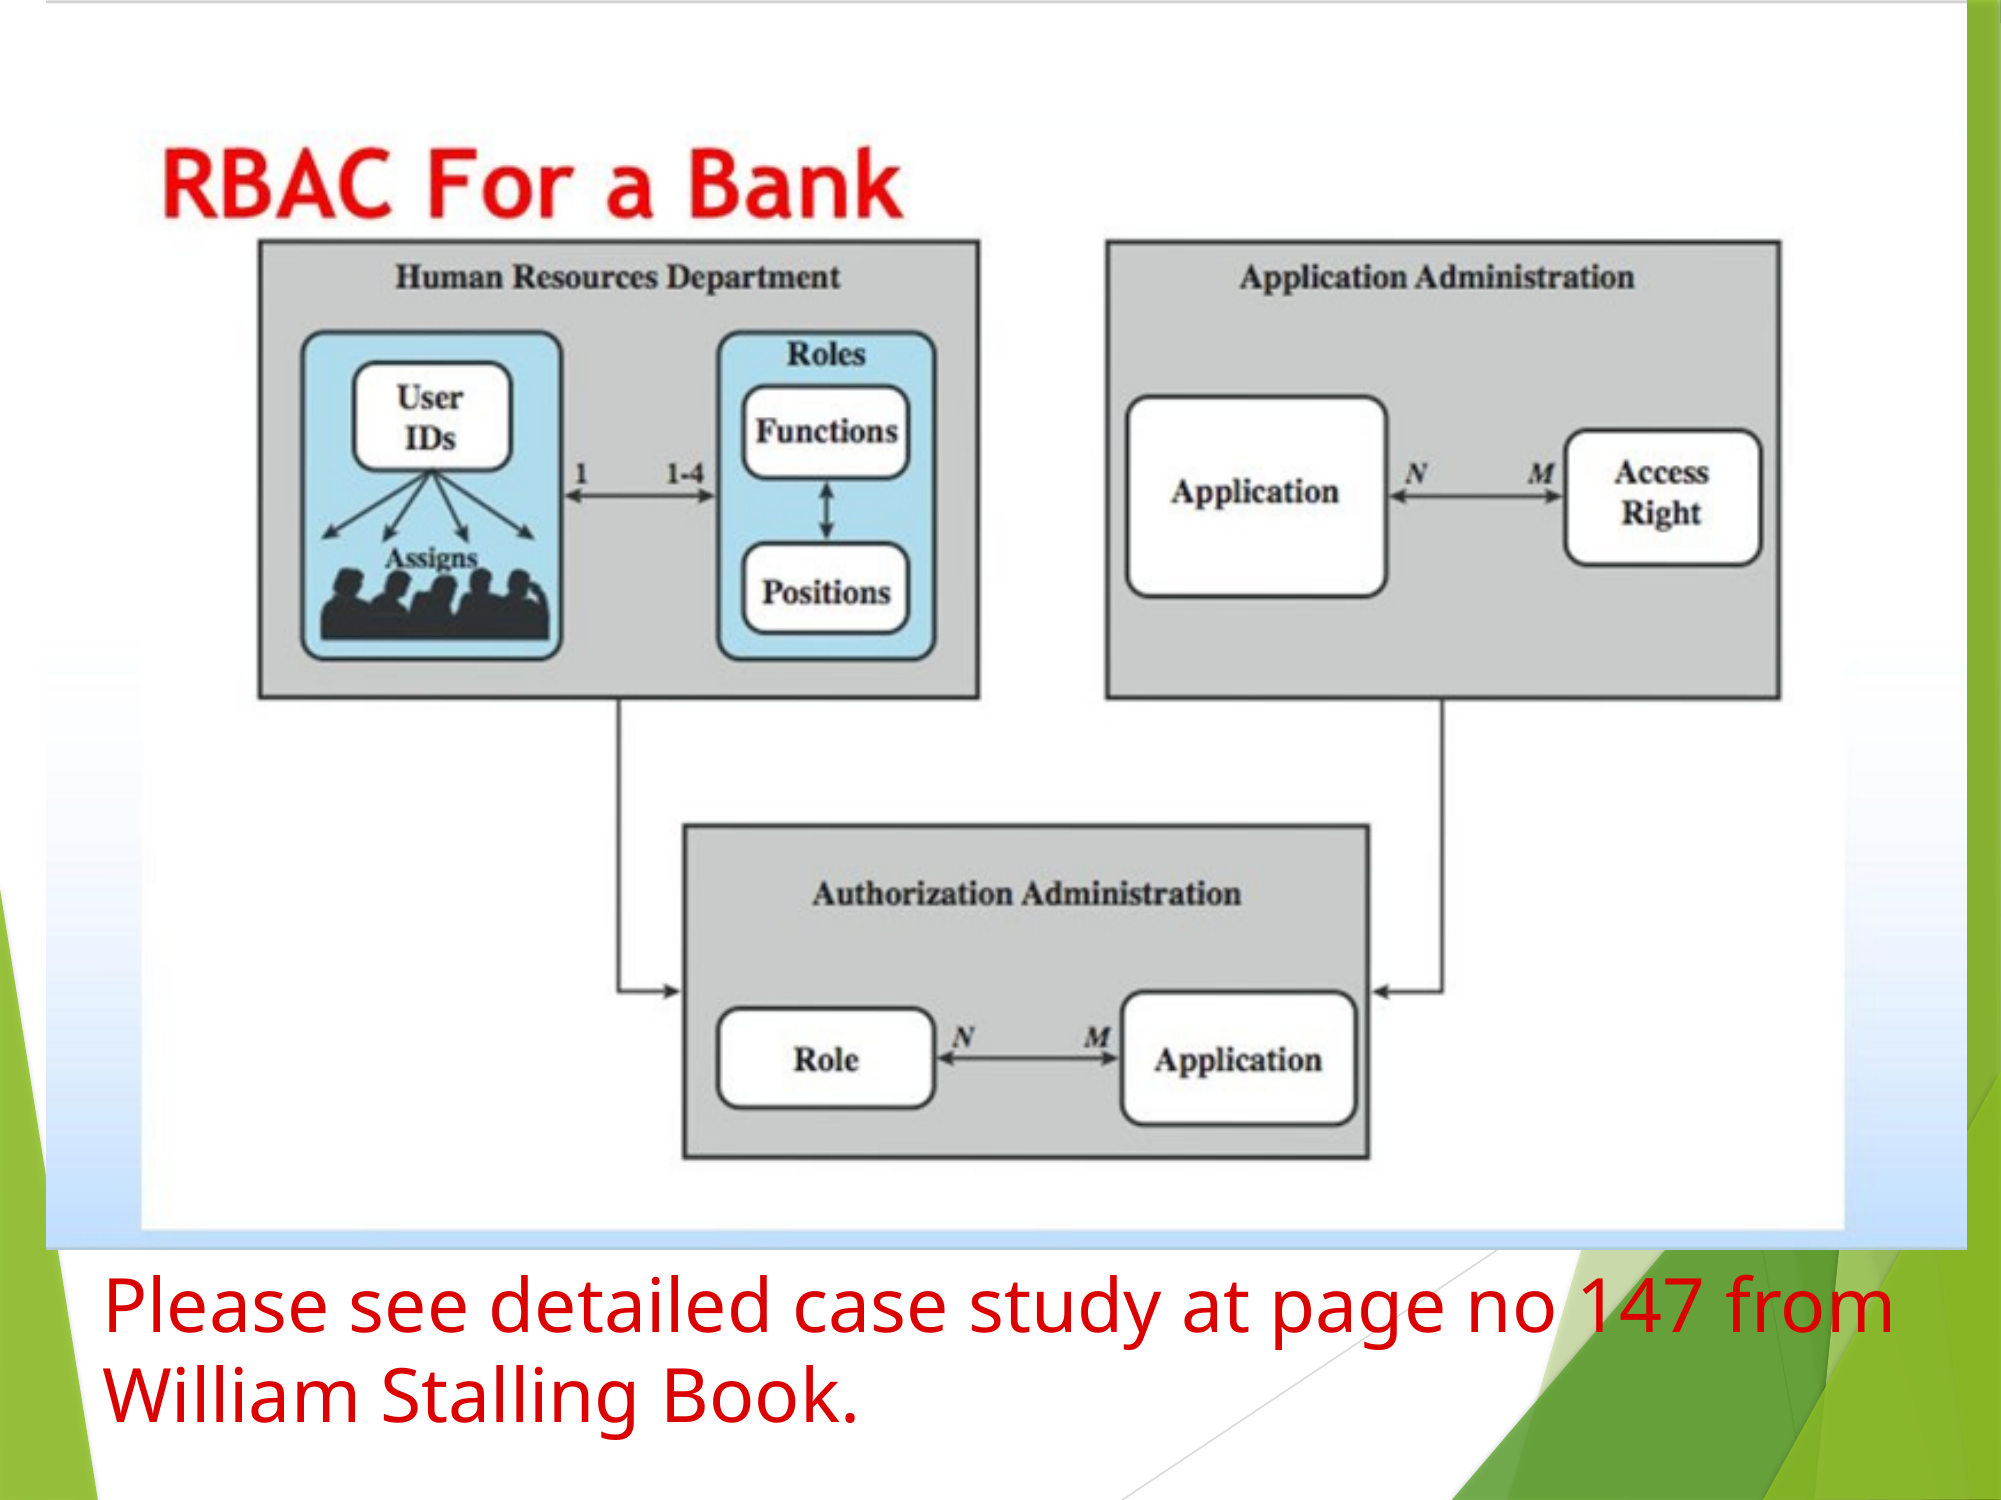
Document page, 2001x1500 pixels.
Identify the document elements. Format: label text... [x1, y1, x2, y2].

text_box Please see detailed case study at page no 147 from William Stalling Book. [87, 1259, 1925, 1445]
picture [45, 0, 1967, 1251]
